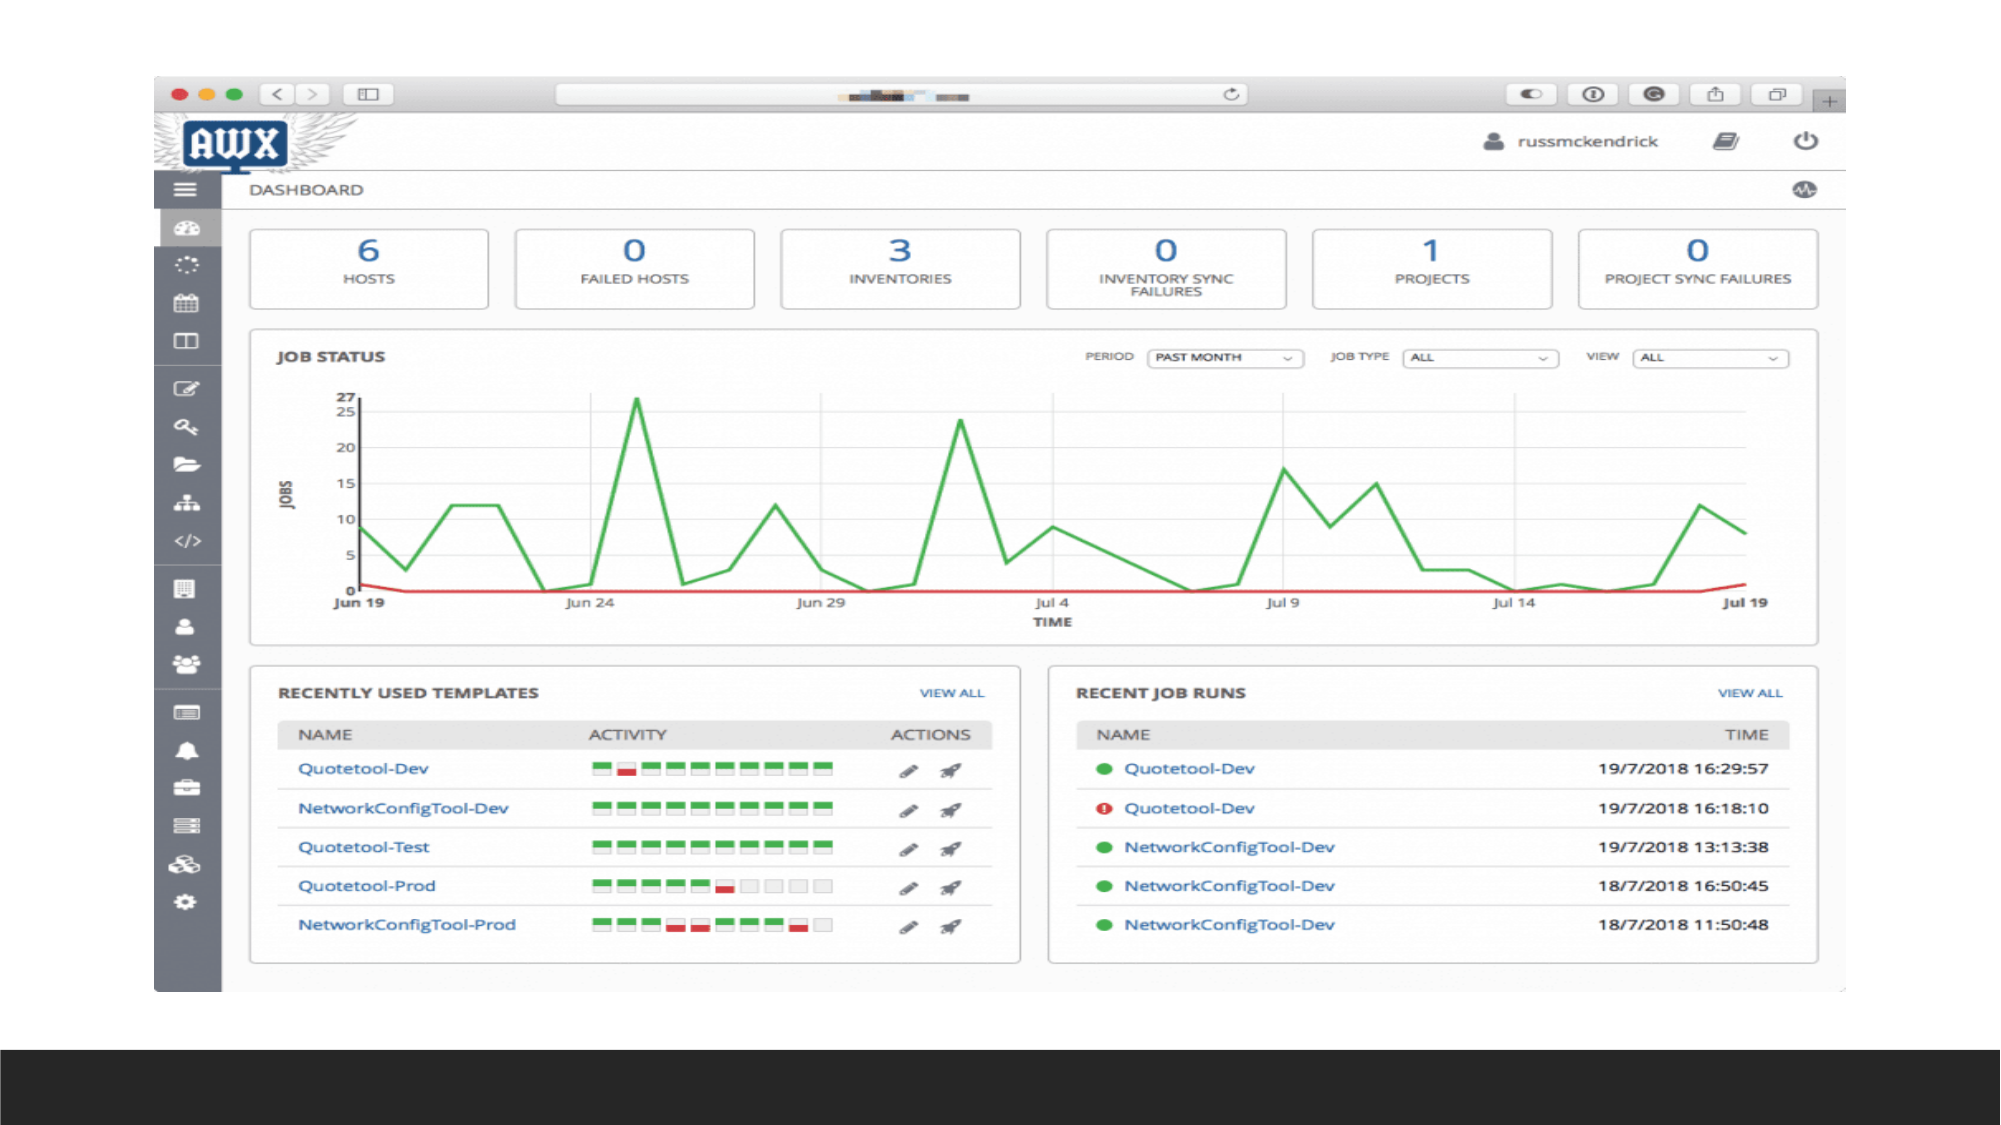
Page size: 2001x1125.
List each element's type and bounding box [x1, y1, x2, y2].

list [153, 76, 1847, 992]
